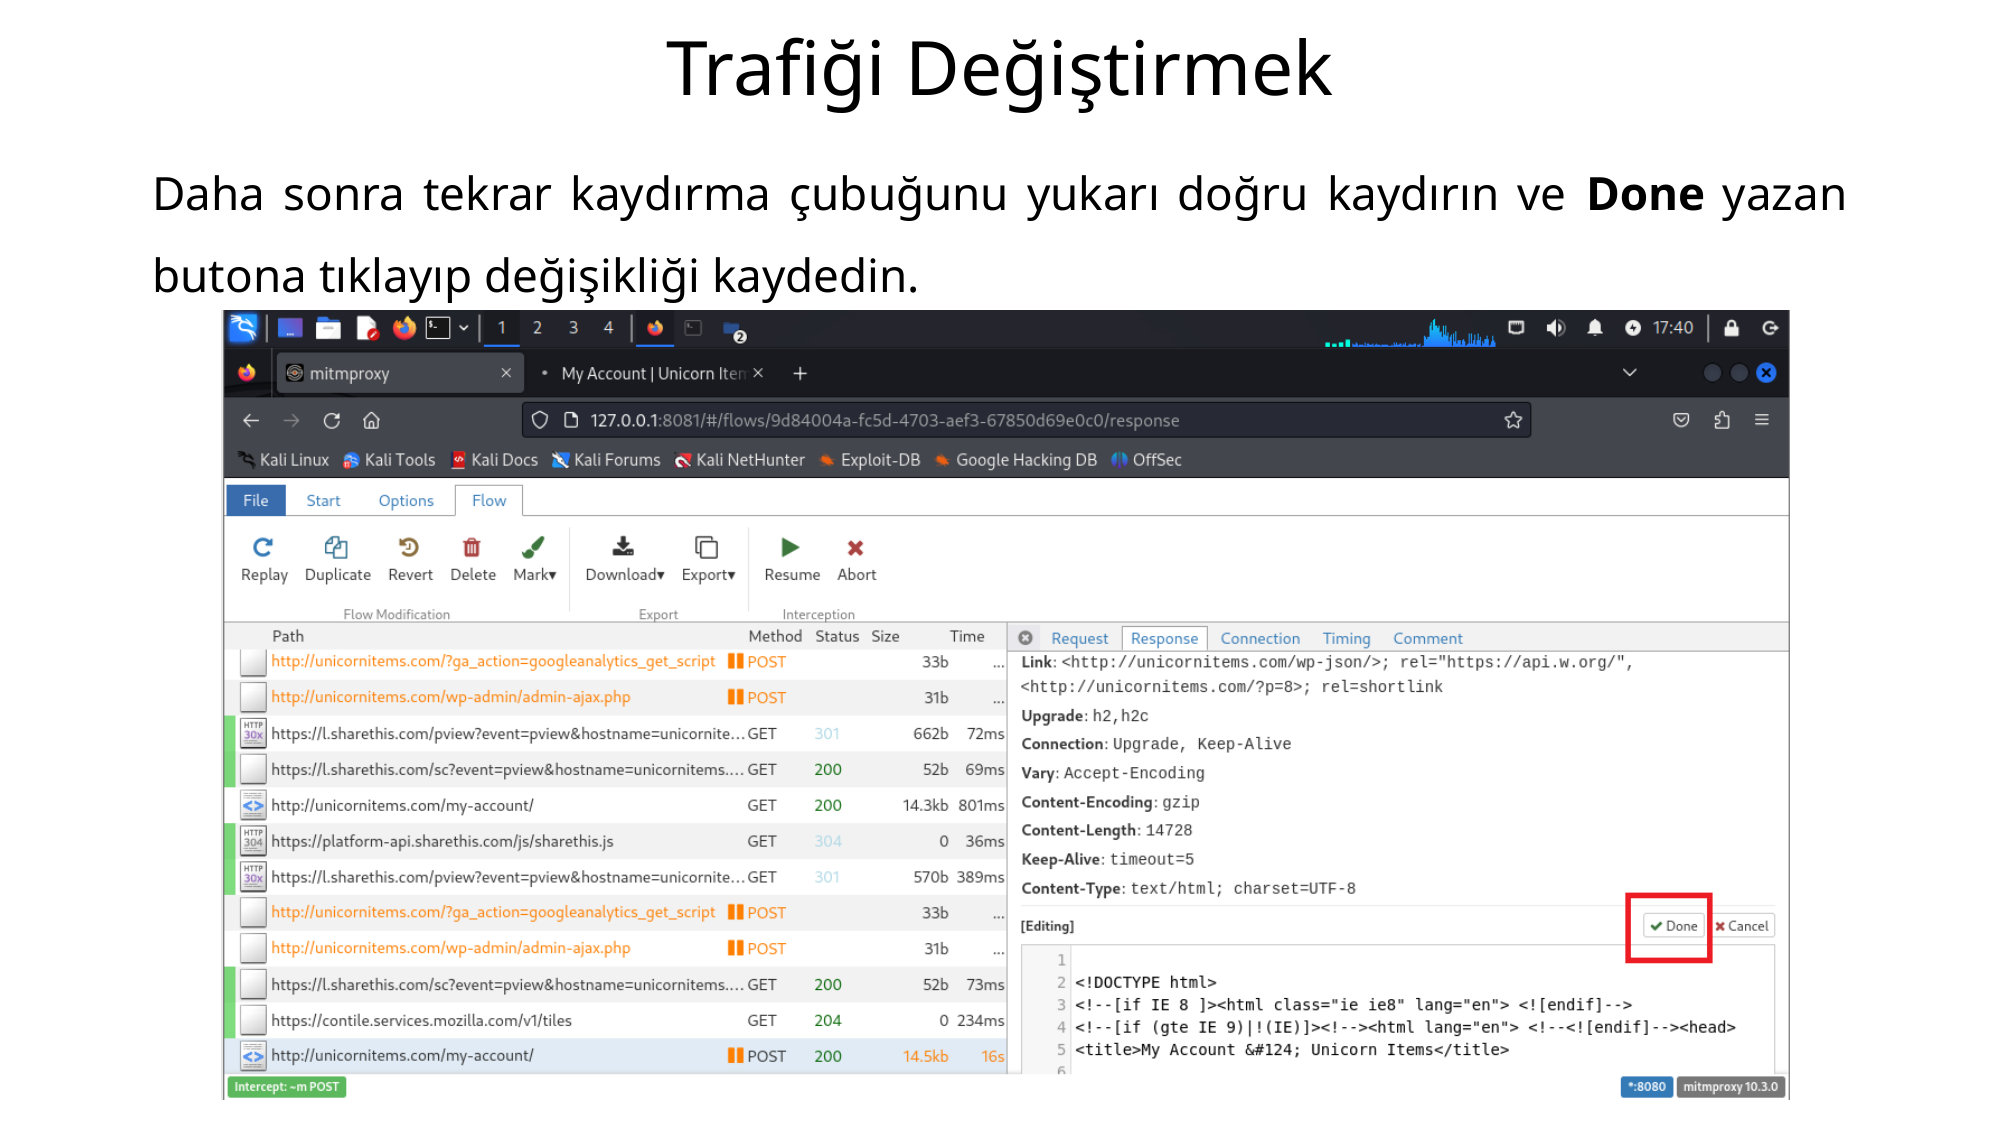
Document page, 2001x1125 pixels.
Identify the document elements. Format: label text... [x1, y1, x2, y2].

list Daha sonra tekrar kaydırma çubuğunu yukarı doğru kaydırın ve Done yazan butona tıklayıp değişikliği kaydedin. [137, 129, 1863, 1014]
picture [220, 310, 1792, 1100]
title Trafiği Değiştirmek [137, 18, 1863, 112]
